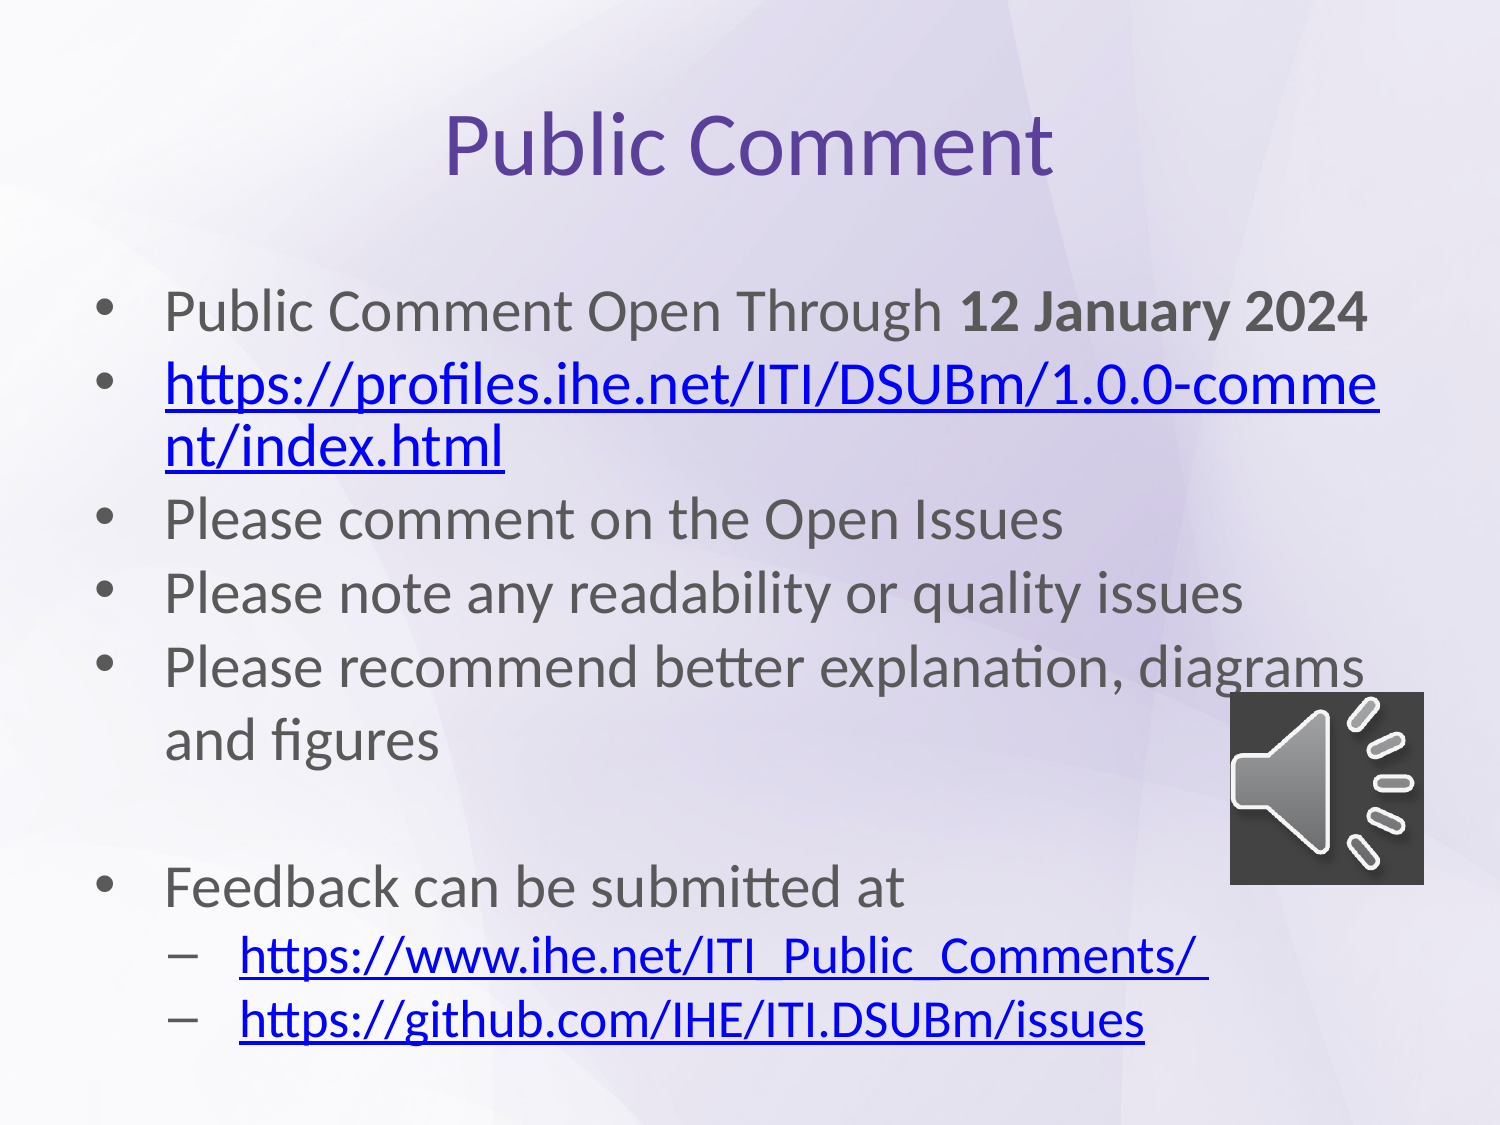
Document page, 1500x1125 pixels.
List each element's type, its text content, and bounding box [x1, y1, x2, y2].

title Public Comment [75, 45, 1425, 233]
list Public Comment Open Through 12 January 2024 https://profiles.ihe.net/ITI/DSUBm/1.0.0-comment/index.html Please comment on the Open Issues Please note any readability or quality issues Please recommend better explanation, diagrams and figures Feedback can be submitted at https://www.ihe.net/ITI_Public_Comments/ https://github.com/IHE/ITI.DSUBm/issues [75, 262, 1425, 1005]
picture [1229, 690, 1426, 887]
